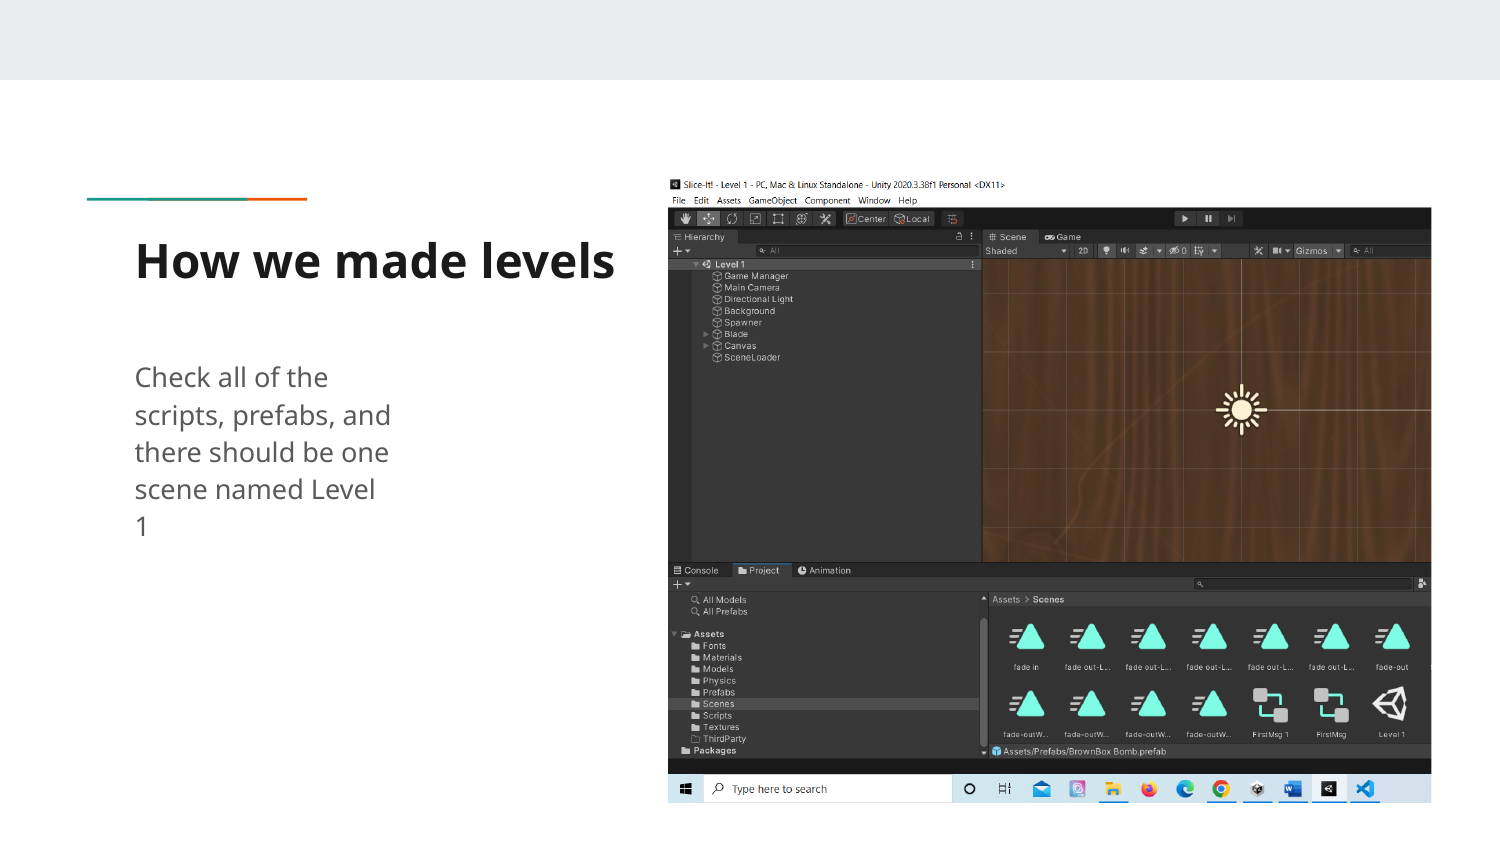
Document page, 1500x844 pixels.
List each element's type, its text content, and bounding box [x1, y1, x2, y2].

list Check all of the scripts, prefabs, and there should be one scene named Level 1 [119, 341, 409, 712]
picture [667, 176, 1432, 803]
title How we made levels [119, 216, 662, 305]
